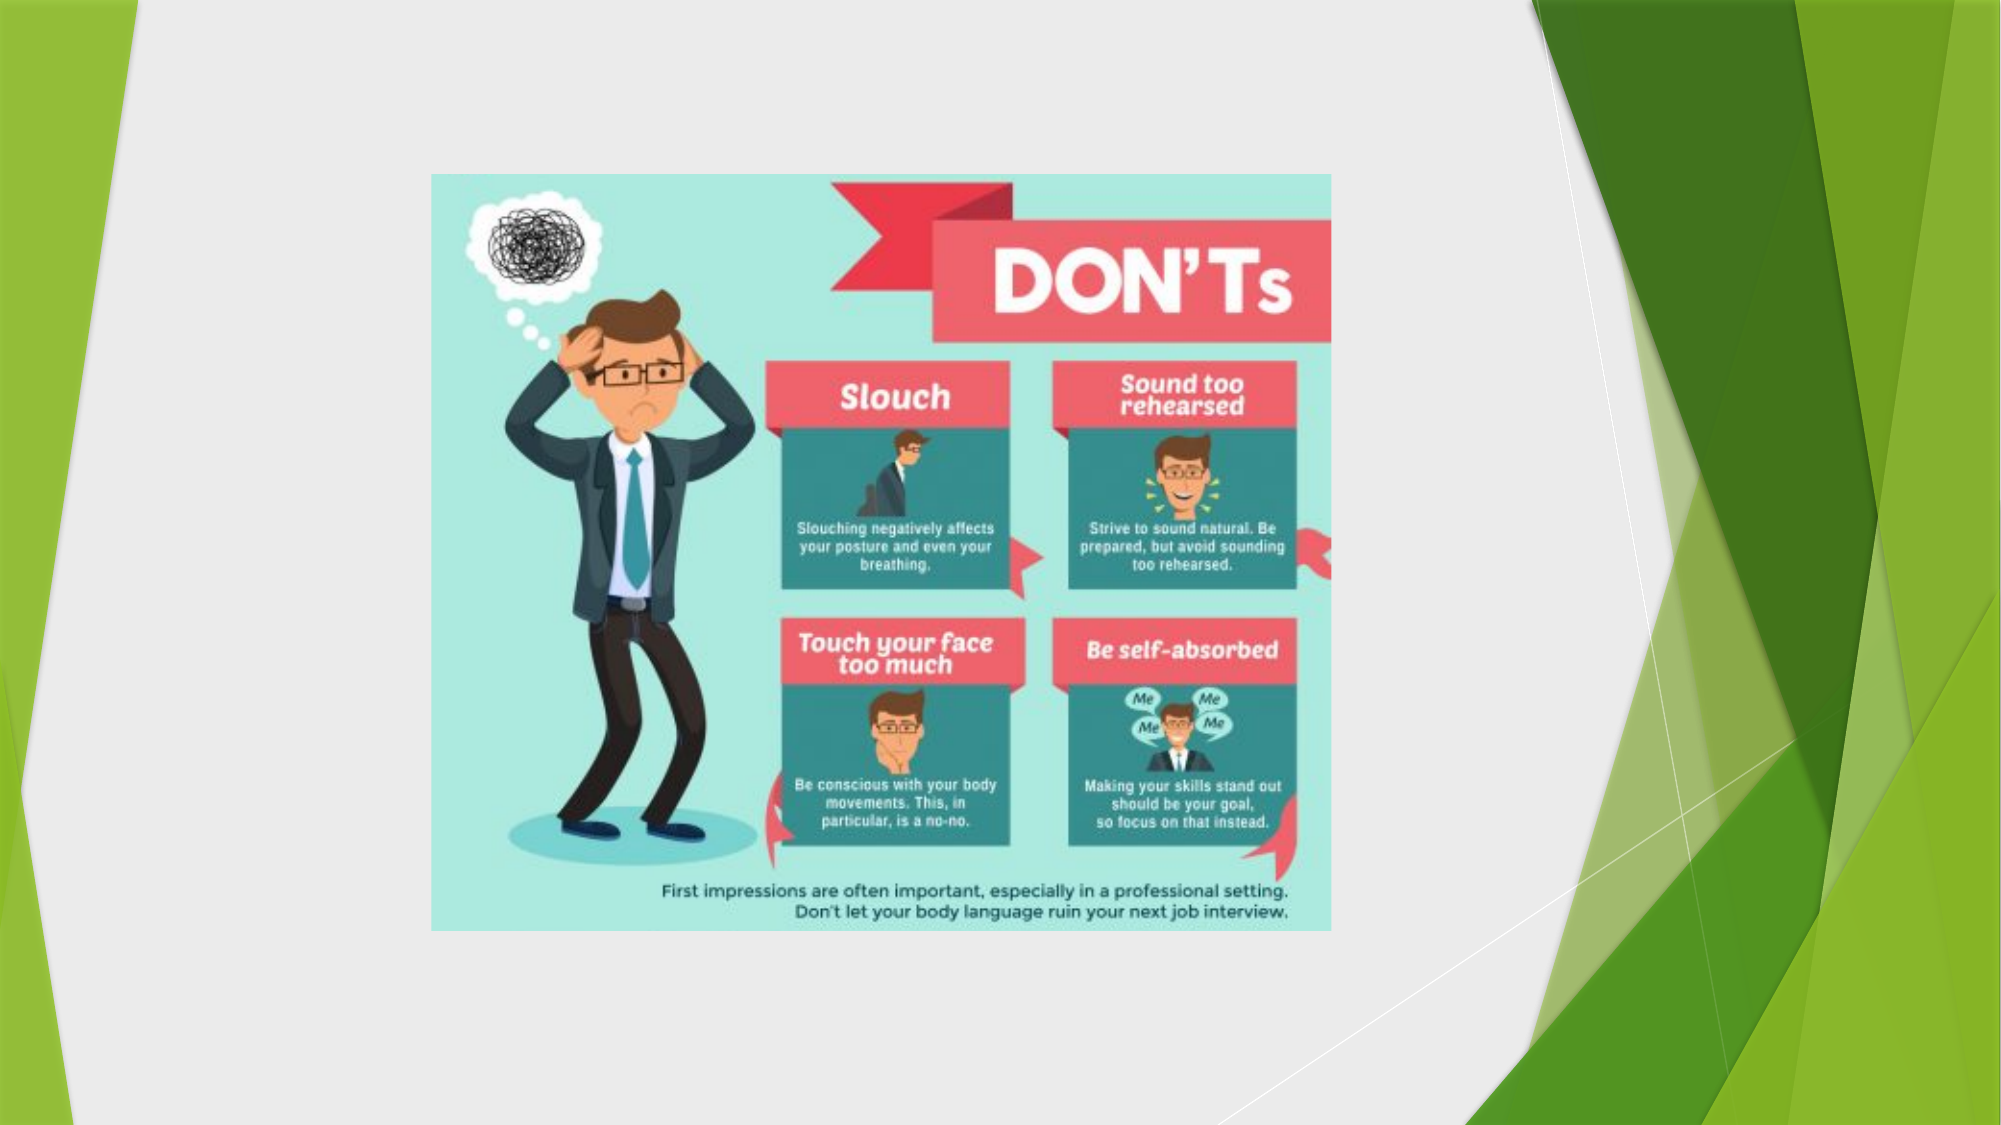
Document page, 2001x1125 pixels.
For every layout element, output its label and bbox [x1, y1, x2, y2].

picture [430, 174, 1332, 931]
text_box [0, 0, 2000, 1125]
